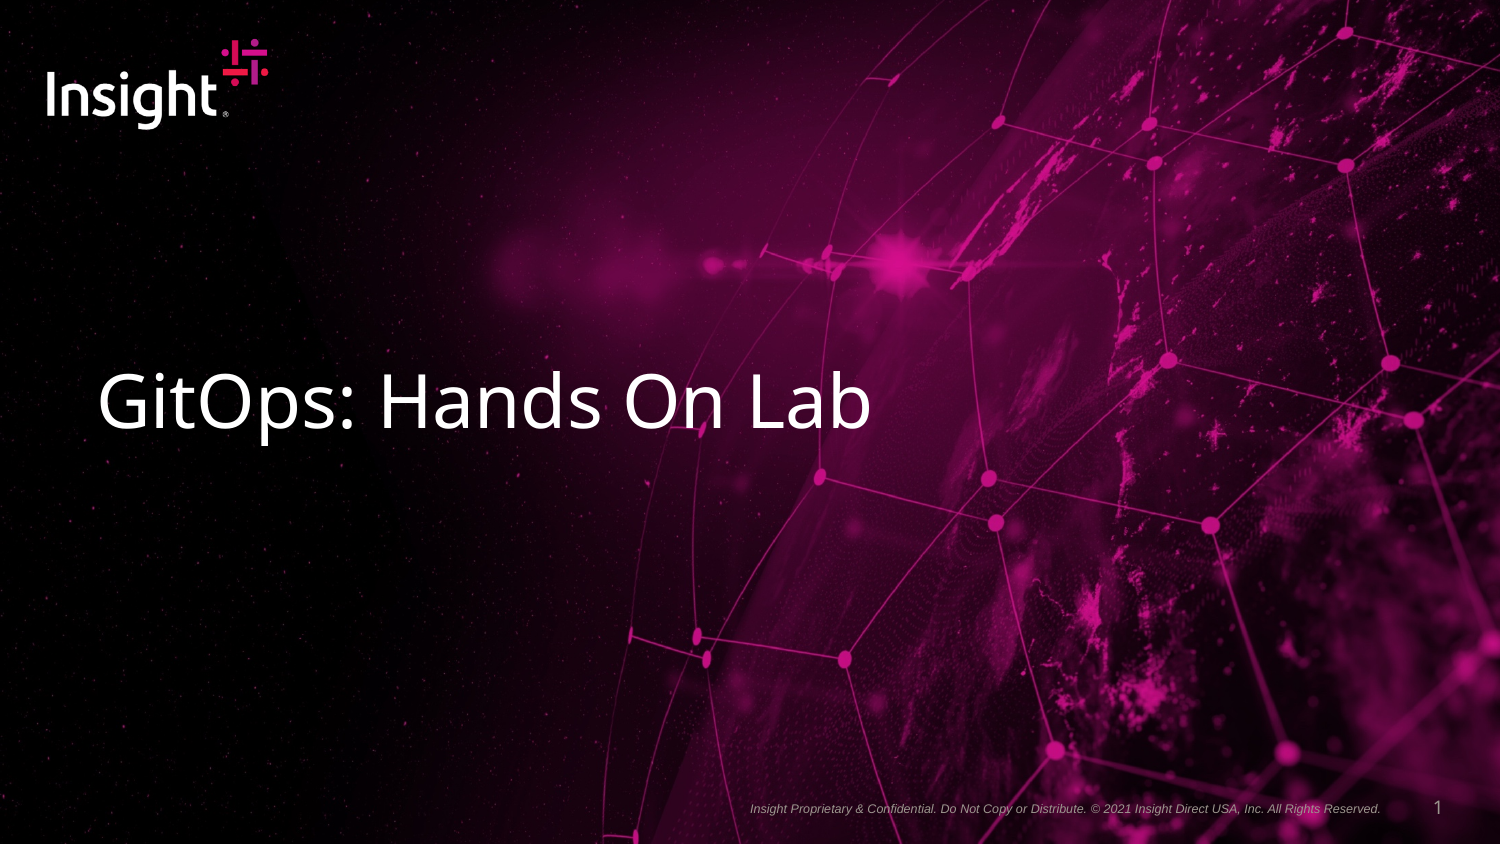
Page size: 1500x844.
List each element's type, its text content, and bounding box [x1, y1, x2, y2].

title GitOps: Hands On Lab [81, 337, 1486, 453]
picture [0, 0, 1500, 844]
